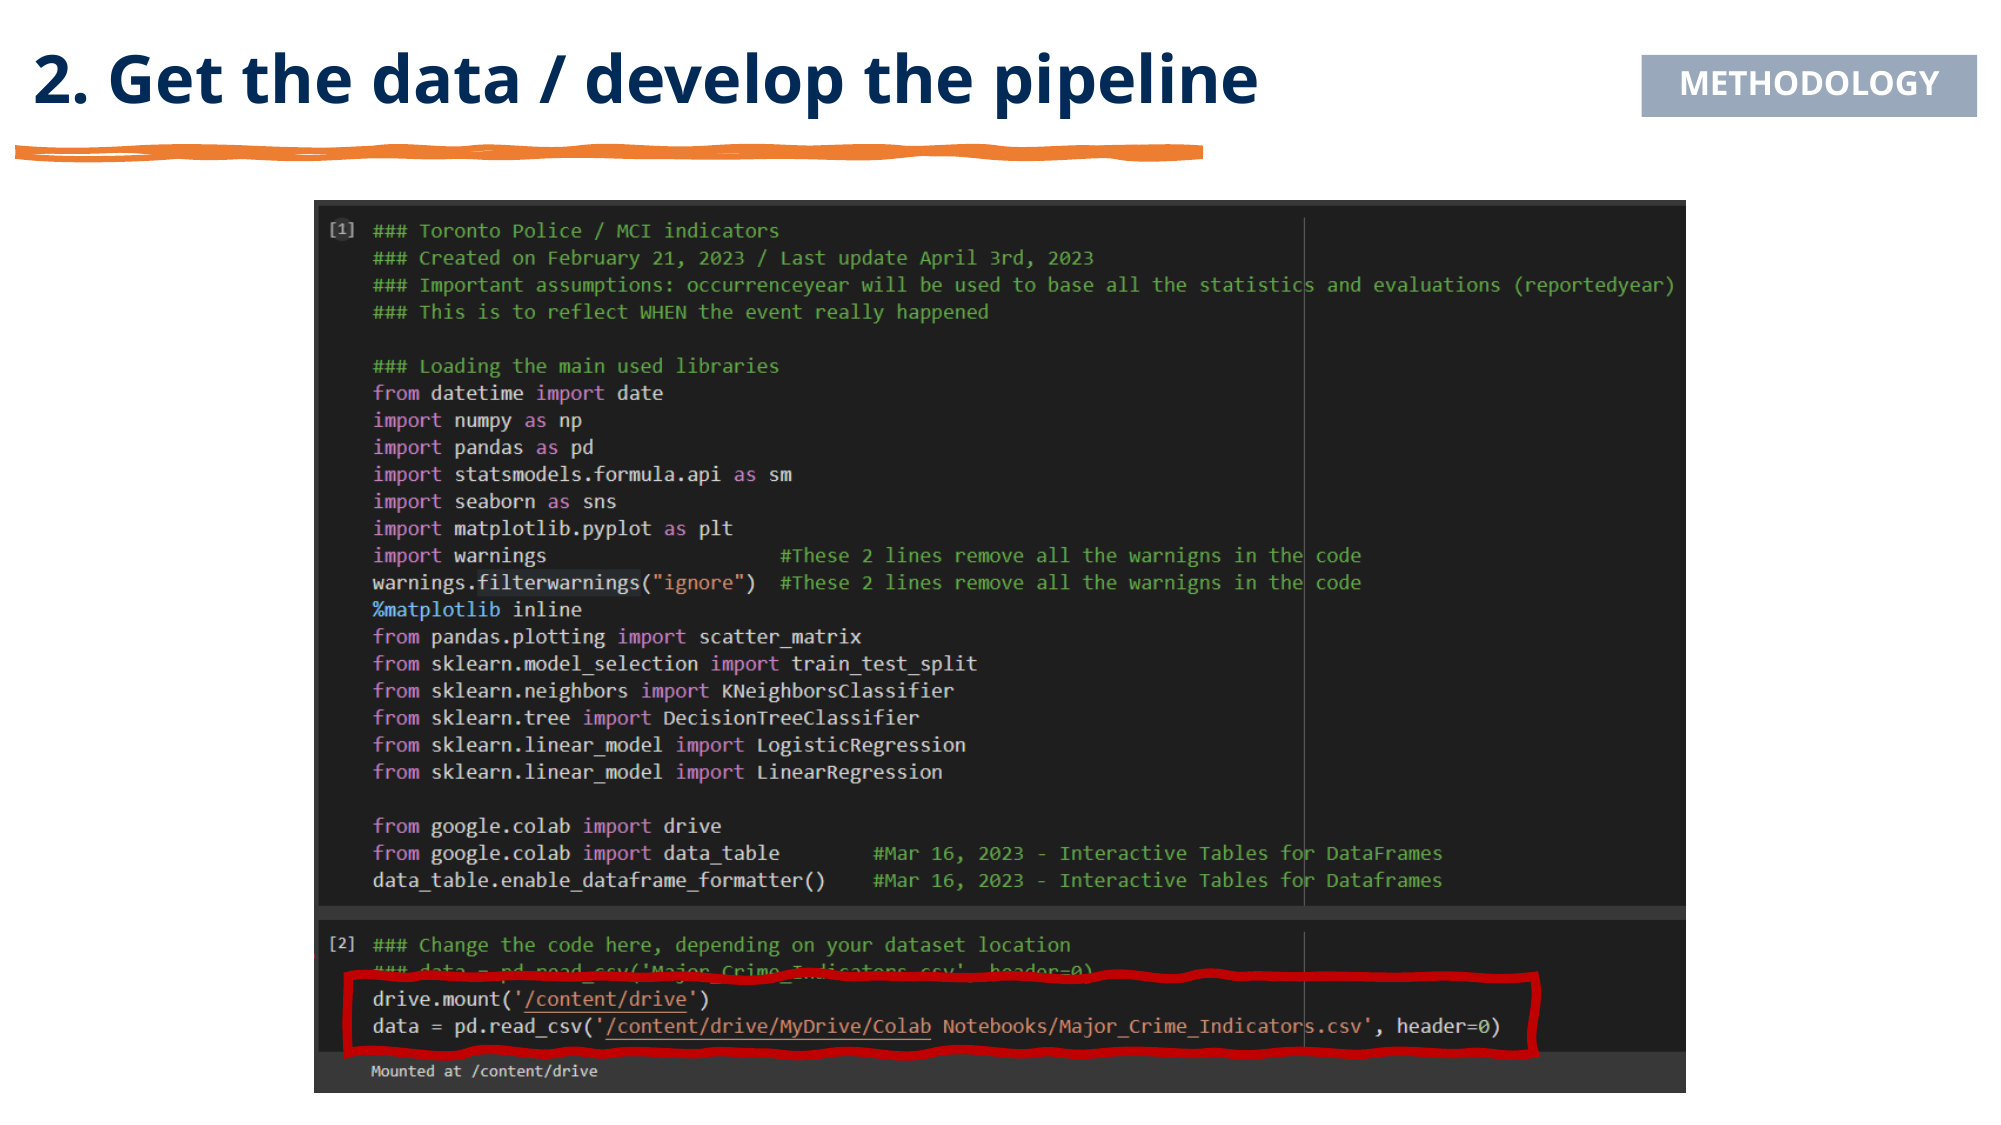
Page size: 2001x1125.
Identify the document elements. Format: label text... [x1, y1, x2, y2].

text_box [17, 147, 1202, 161]
text_box 2. Get the data / develop the pipeline [18, 15, 1978, 149]
picture [314, 200, 1686, 1093]
